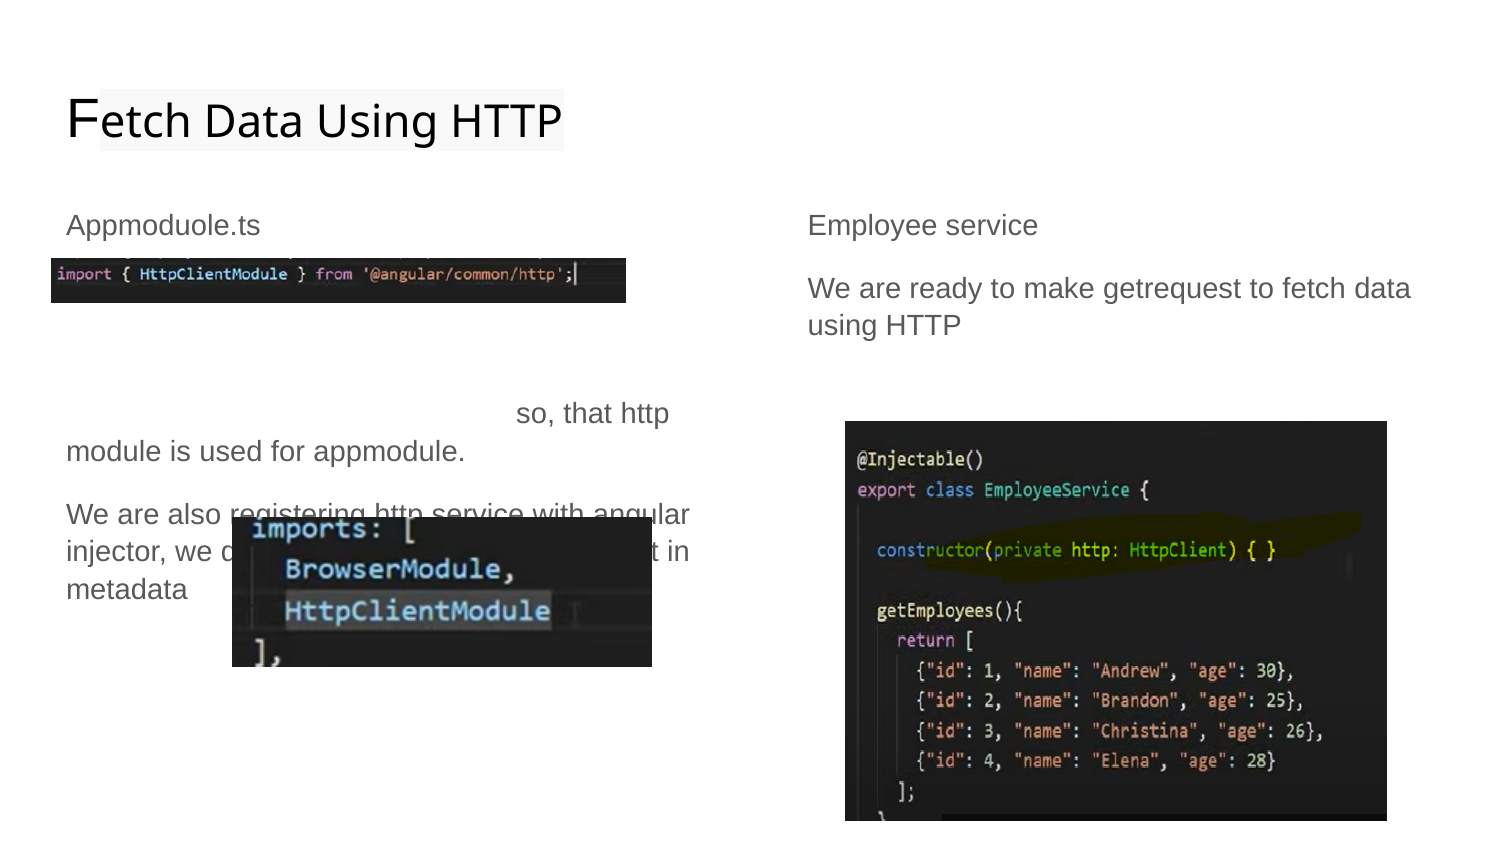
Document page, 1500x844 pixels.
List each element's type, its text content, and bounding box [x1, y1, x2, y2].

picture [845, 421, 1387, 821]
picture [232, 517, 652, 667]
picture [50, 258, 626, 303]
title Fetch Data Using HTTP [51, 72, 1449, 167]
list Employee service We are ready to make getrequest to fetch data using HTTP [792, 189, 1449, 750]
list Appmoduole.ts so, that http module is used for appmodule. We are also registering http service with angular injector, we don’t have to explicitly declarate it in metadata [51, 189, 708, 750]
